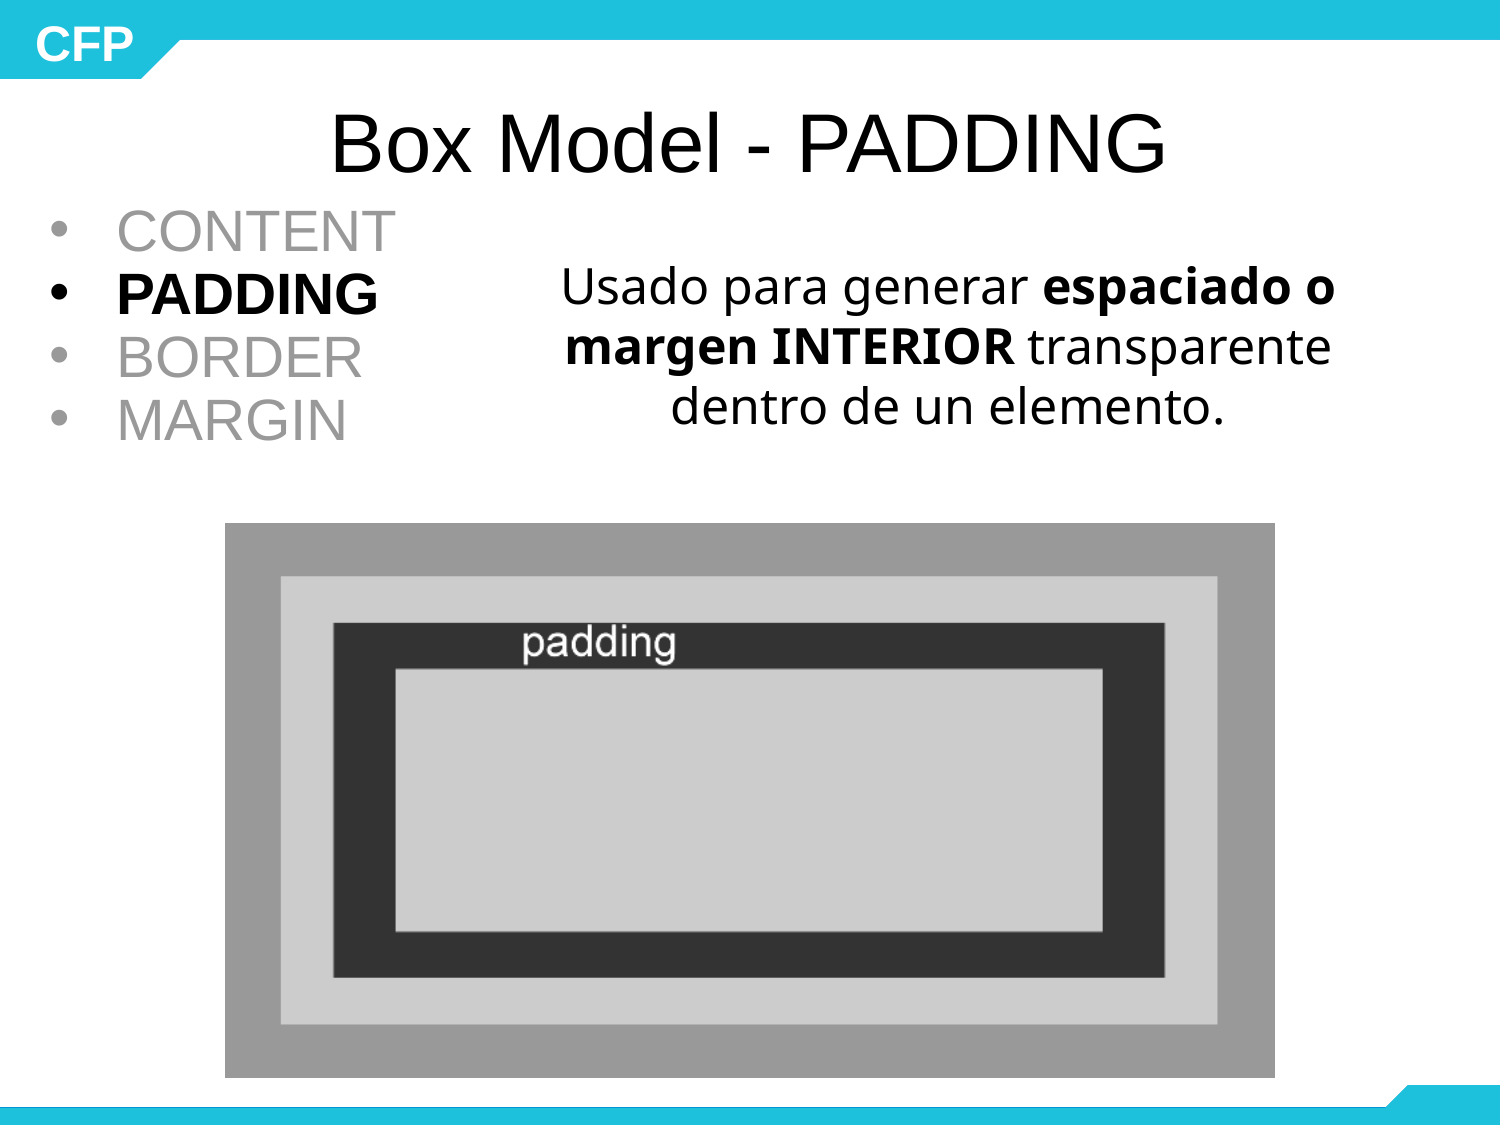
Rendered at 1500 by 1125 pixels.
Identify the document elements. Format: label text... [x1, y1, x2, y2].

title Box Model - PADDING [103, 45, 1397, 246]
text_box Usado para generar espaciado o margen INTERIOR transparente dentro de un elemento. [502, 239, 1395, 445]
picture [224, 522, 1275, 1079]
list CONTENT PADDING BORDER MARGIN [26, 193, 430, 558]
